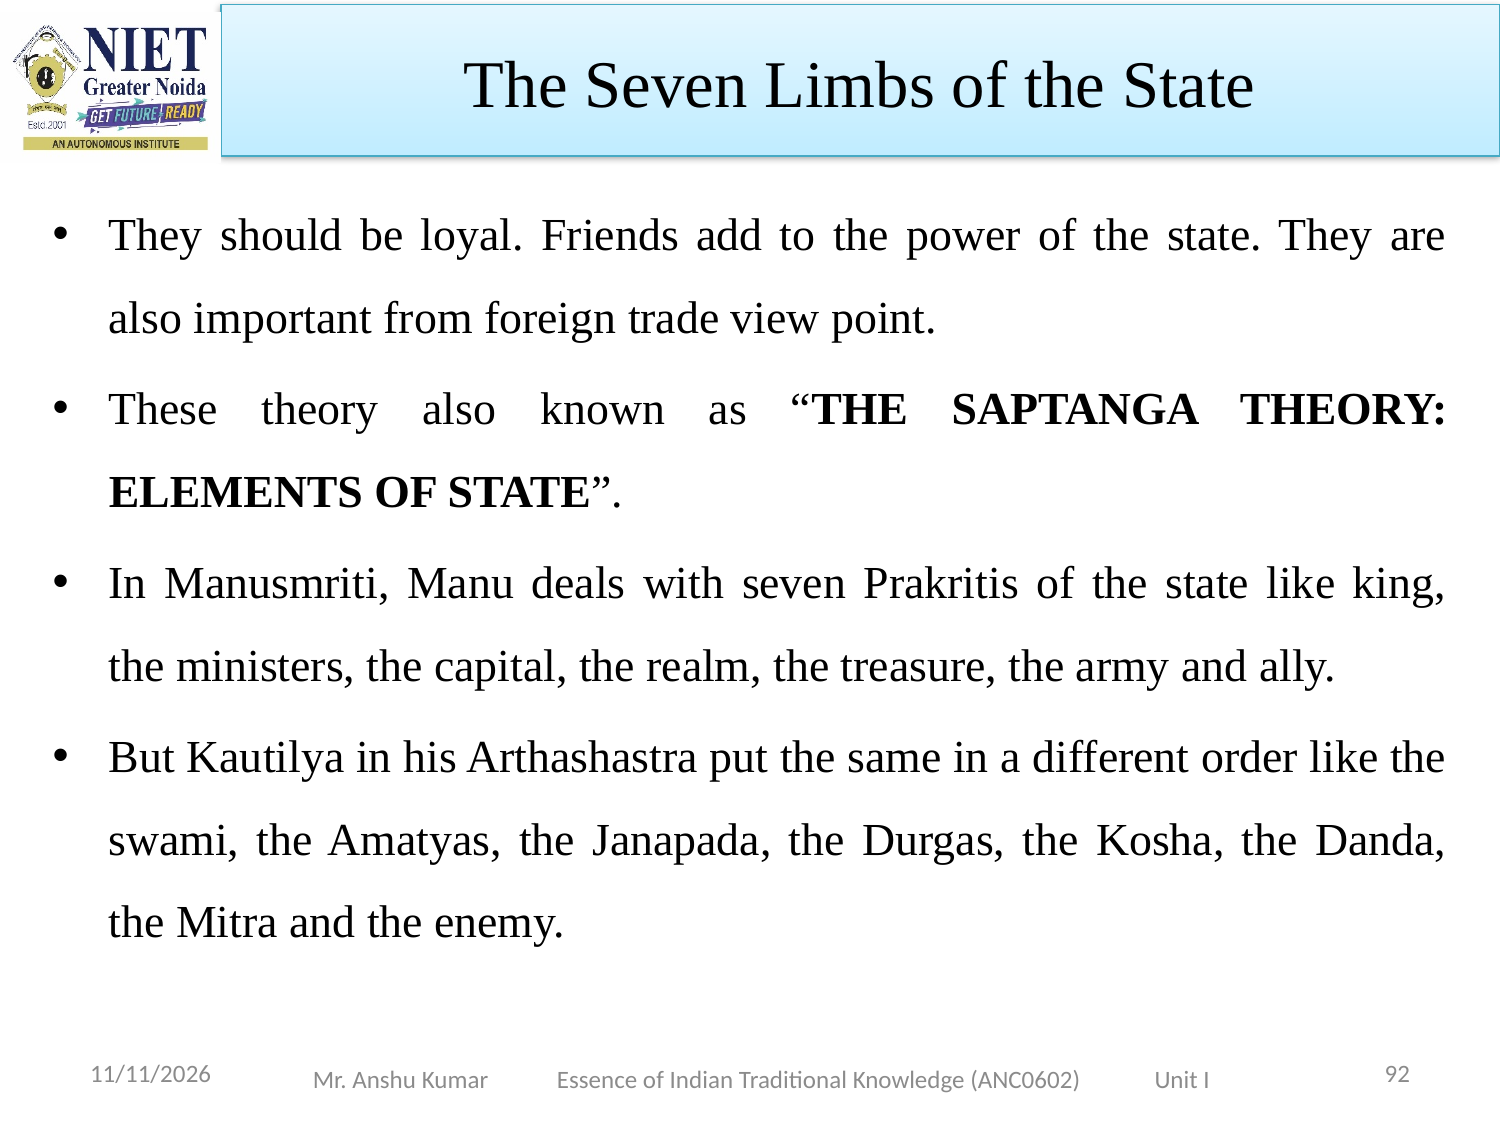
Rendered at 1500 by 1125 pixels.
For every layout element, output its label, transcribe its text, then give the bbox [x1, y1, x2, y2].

picture [0, 11, 222, 163]
slide_number 92 [1074, 1042, 1425, 1103]
list They should be loyal. Friends add to the power of the state. They are also important from foreign trade view point. These theory also known as “THE SAPTANGA THEORY: ELEMENTS OF STATE”. In Manusmriti, Manu deals with seven Prakritis of the state like king, the ministers, the capital, the realm, the treasure, the army and ally. But Kautilya in his Arthashastra put the same in a different order like the swami, the Amatyas, the Janapada, the Durgas, the Kosha, the Danda, the Mitra and the enemy. [37, 169, 1463, 1043]
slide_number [75, 1042, 237, 1103]
footer Mr. Anshu Kumar Essence of Indian Traditional Knowledge (ANC0602) Unit I [237, 1042, 1288, 1115]
text_box The Seven Limbs of the State [220, 4, 1500, 157]
